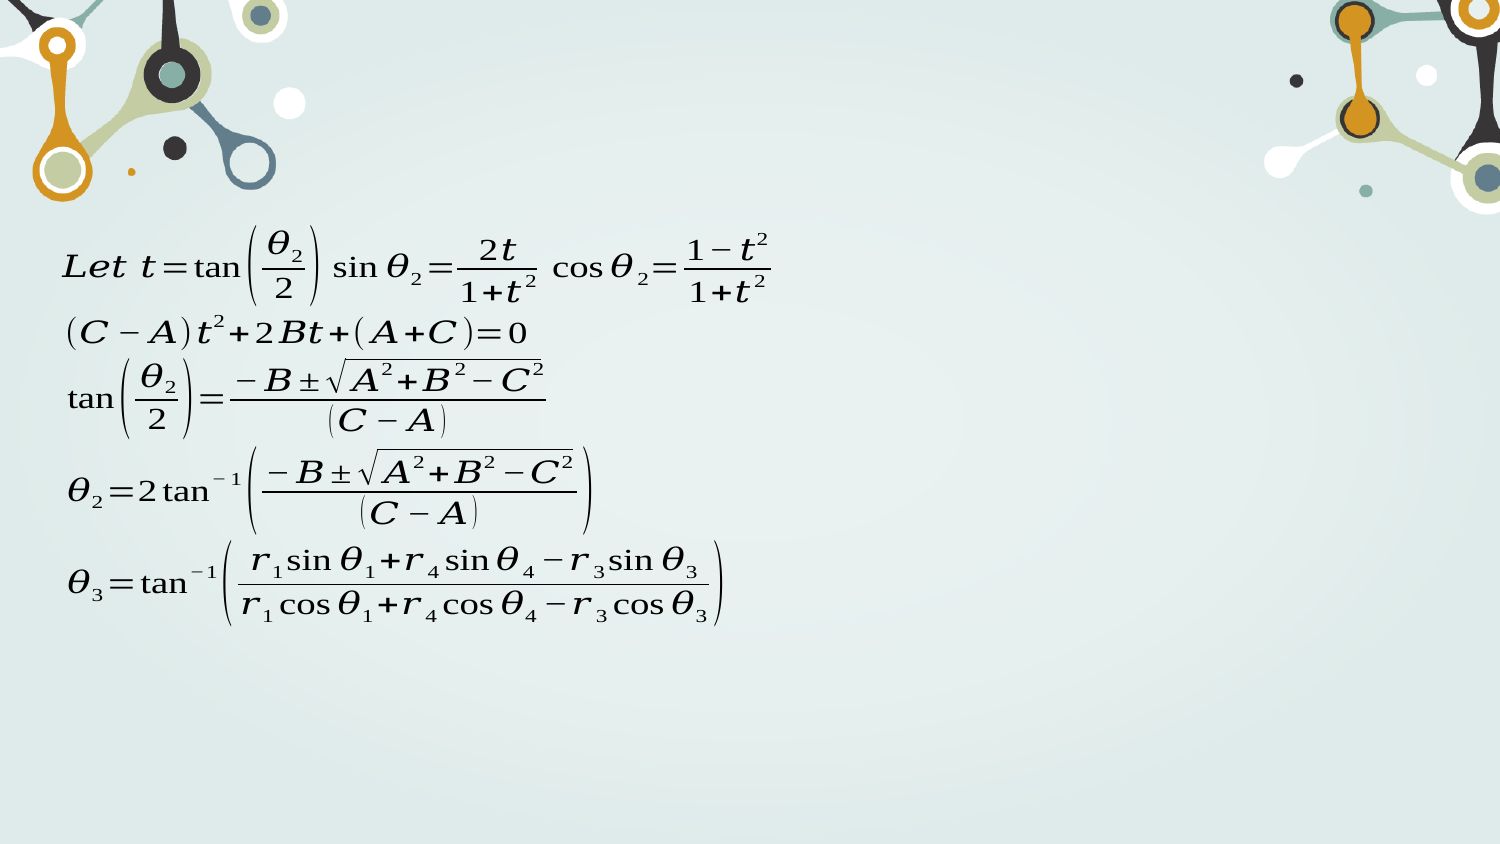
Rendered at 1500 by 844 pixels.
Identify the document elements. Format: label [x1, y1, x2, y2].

picture [0, 0, 1500, 844]
text_box [343, 173, 1156, 260]
